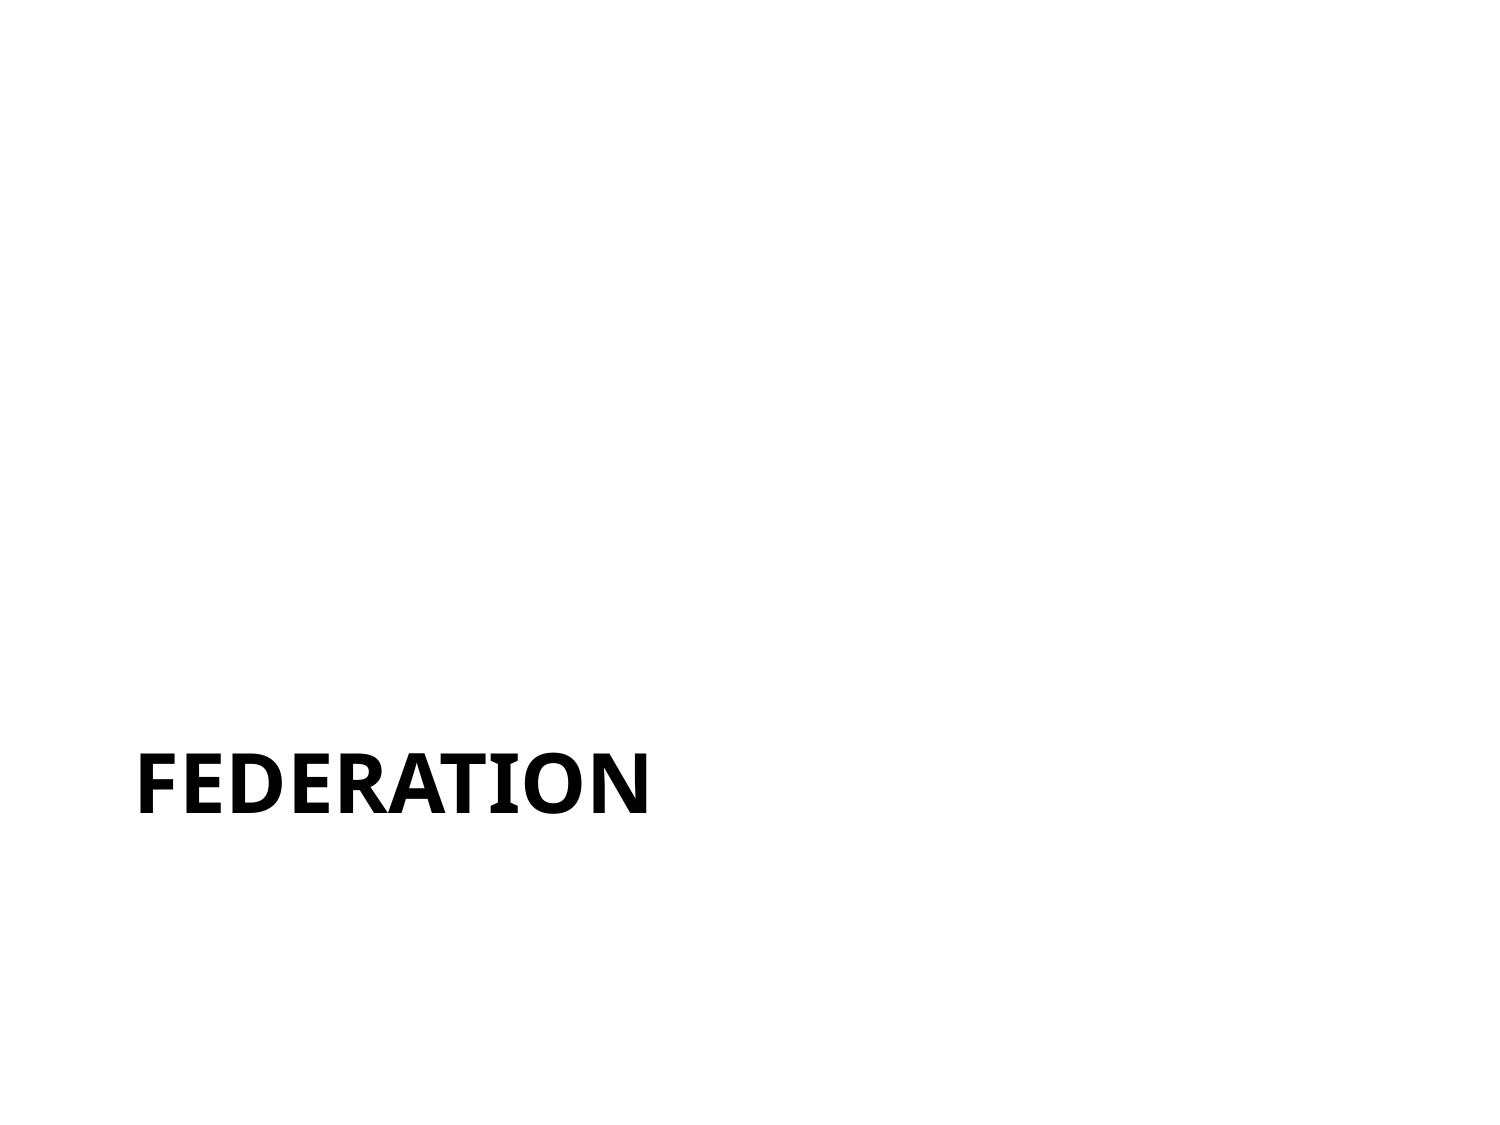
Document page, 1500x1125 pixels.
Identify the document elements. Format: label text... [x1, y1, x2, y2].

title Federation [118, 722, 1394, 947]
